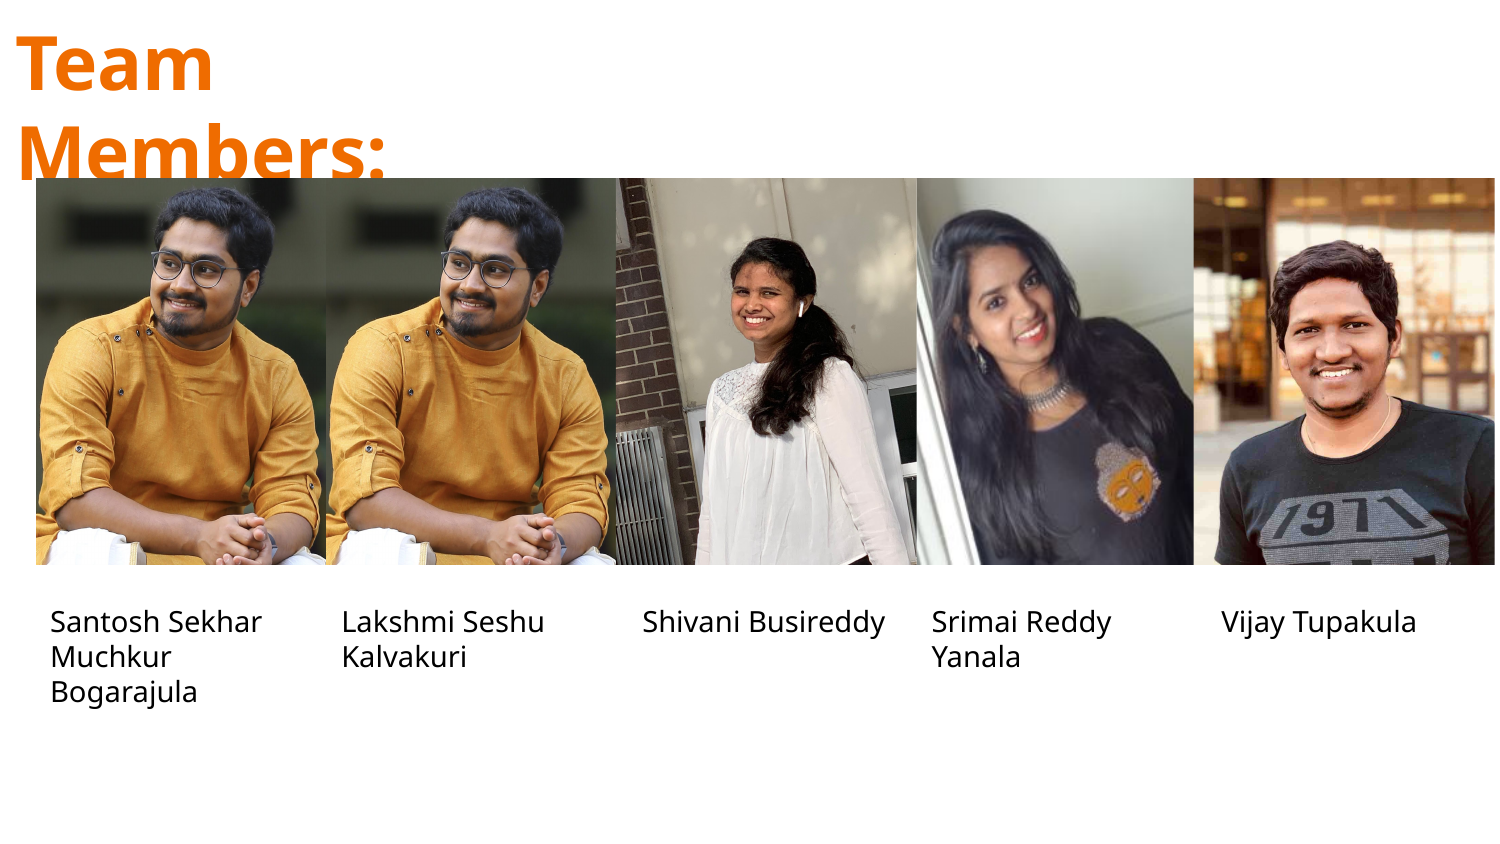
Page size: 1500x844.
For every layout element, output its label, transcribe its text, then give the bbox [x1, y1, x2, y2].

text_box Srimai Reddy Yanala [916, 588, 1206, 684]
title Team Members: [0, 0, 477, 116]
text_box Lakshmi Seshu Kalvakuri [326, 588, 616, 684]
text_box Shivani Busireddy [627, 588, 916, 684]
picture [36, 177, 1495, 565]
text_box Santosh Sekhar Muchkur Bogarajula [34, 588, 325, 684]
text_box Vijay Tupakula [1206, 588, 1496, 684]
